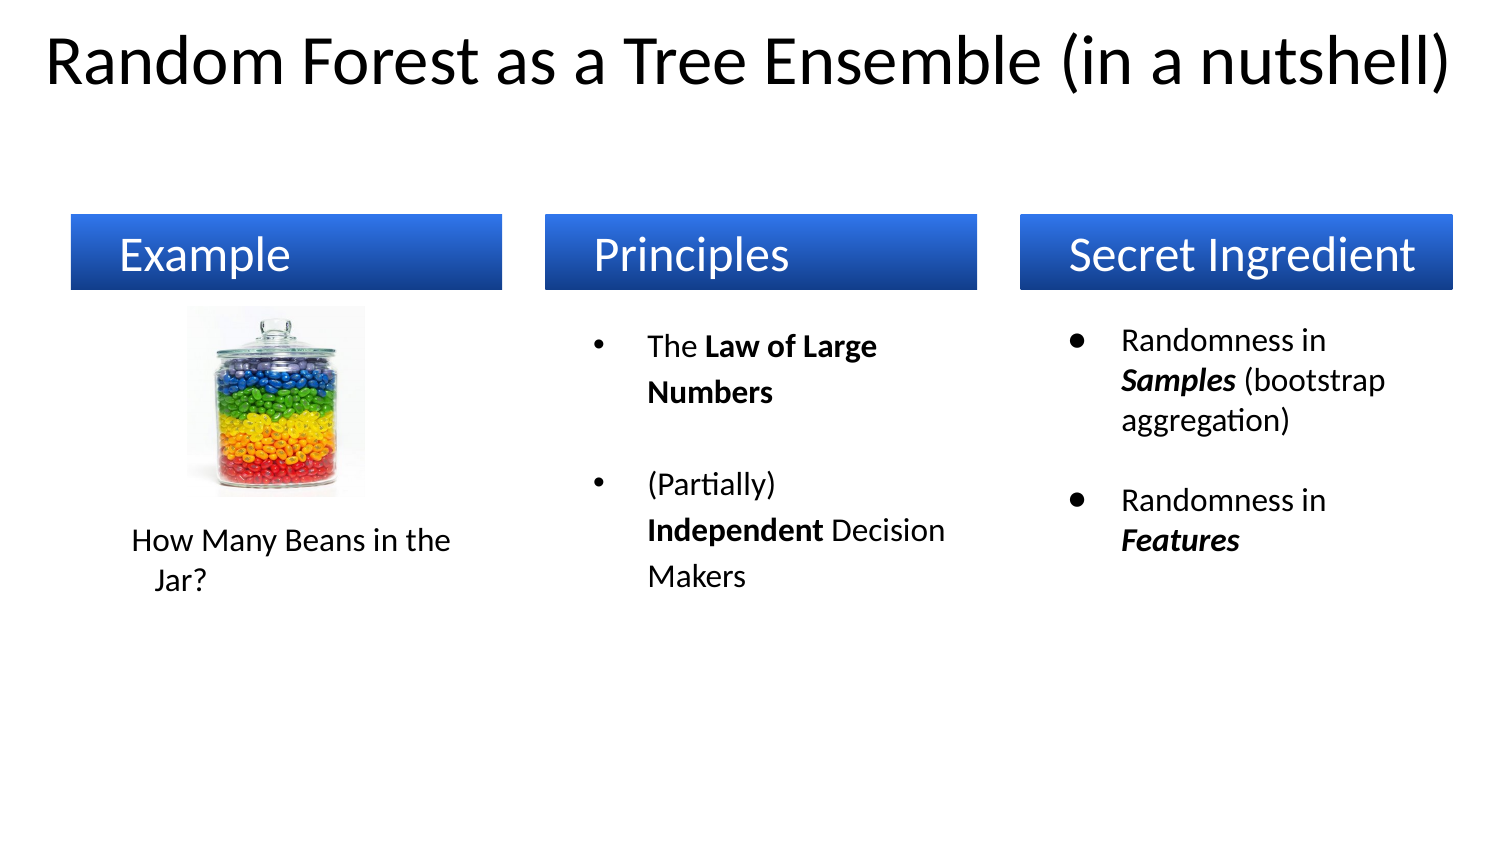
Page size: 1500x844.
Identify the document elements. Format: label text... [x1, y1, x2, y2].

list Secret Ingredient [1020, 214, 1453, 290]
list Randomness in Samples (bootstrap aggregation) Randomness in Features [1031, 303, 1438, 762]
list How Many Beans in the Jar? [83, 303, 490, 762]
list Example [70, 214, 503, 290]
list Principles [545, 214, 978, 290]
title Random Forest as a Tree Ensemble (in a nutshell) [7, 11, 1492, 103]
list The Law of Large Numbers (Partially) Independent Decision Makers [557, 303, 964, 762]
picture [187, 306, 365, 497]
